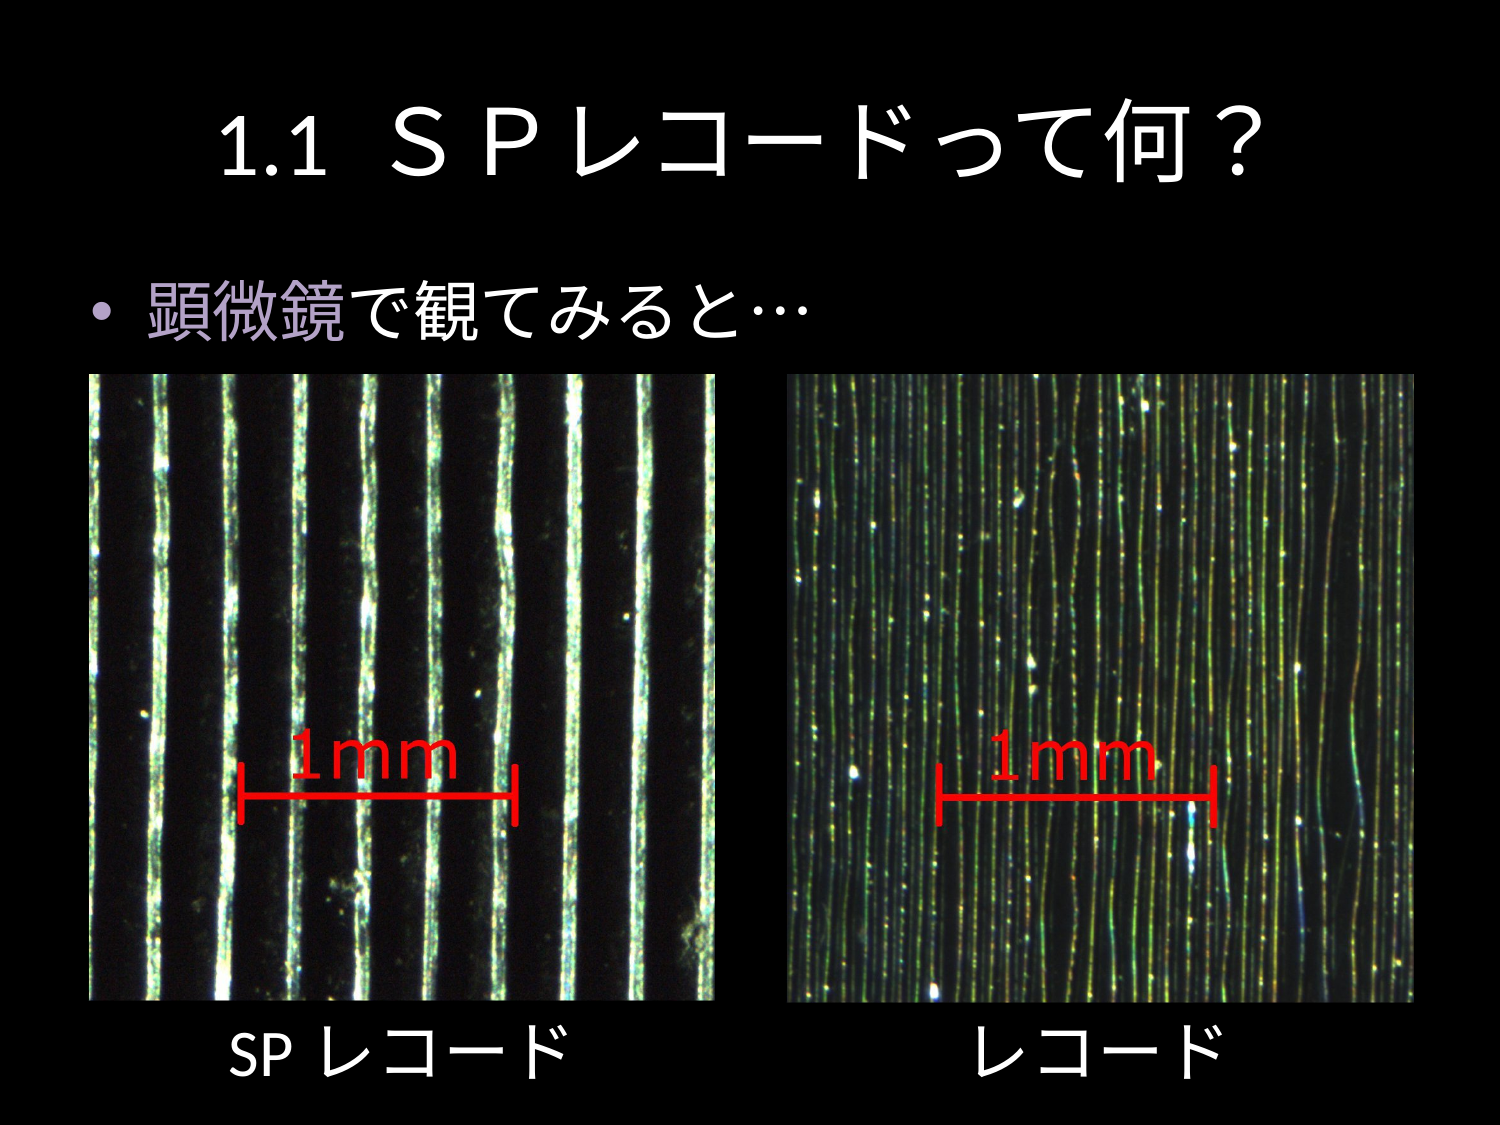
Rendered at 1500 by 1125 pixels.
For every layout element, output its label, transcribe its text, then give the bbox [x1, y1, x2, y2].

picture [786, 374, 1415, 1003]
list 顕微鏡で観てみると… [75, 262, 1425, 1005]
title 1.1 ＳＰレコードって何？ [75, 45, 1425, 233]
text_box SPレコード [90, 1008, 715, 1097]
picture [88, 374, 715, 1001]
text_box レコード [785, 1010, 1410, 1097]
